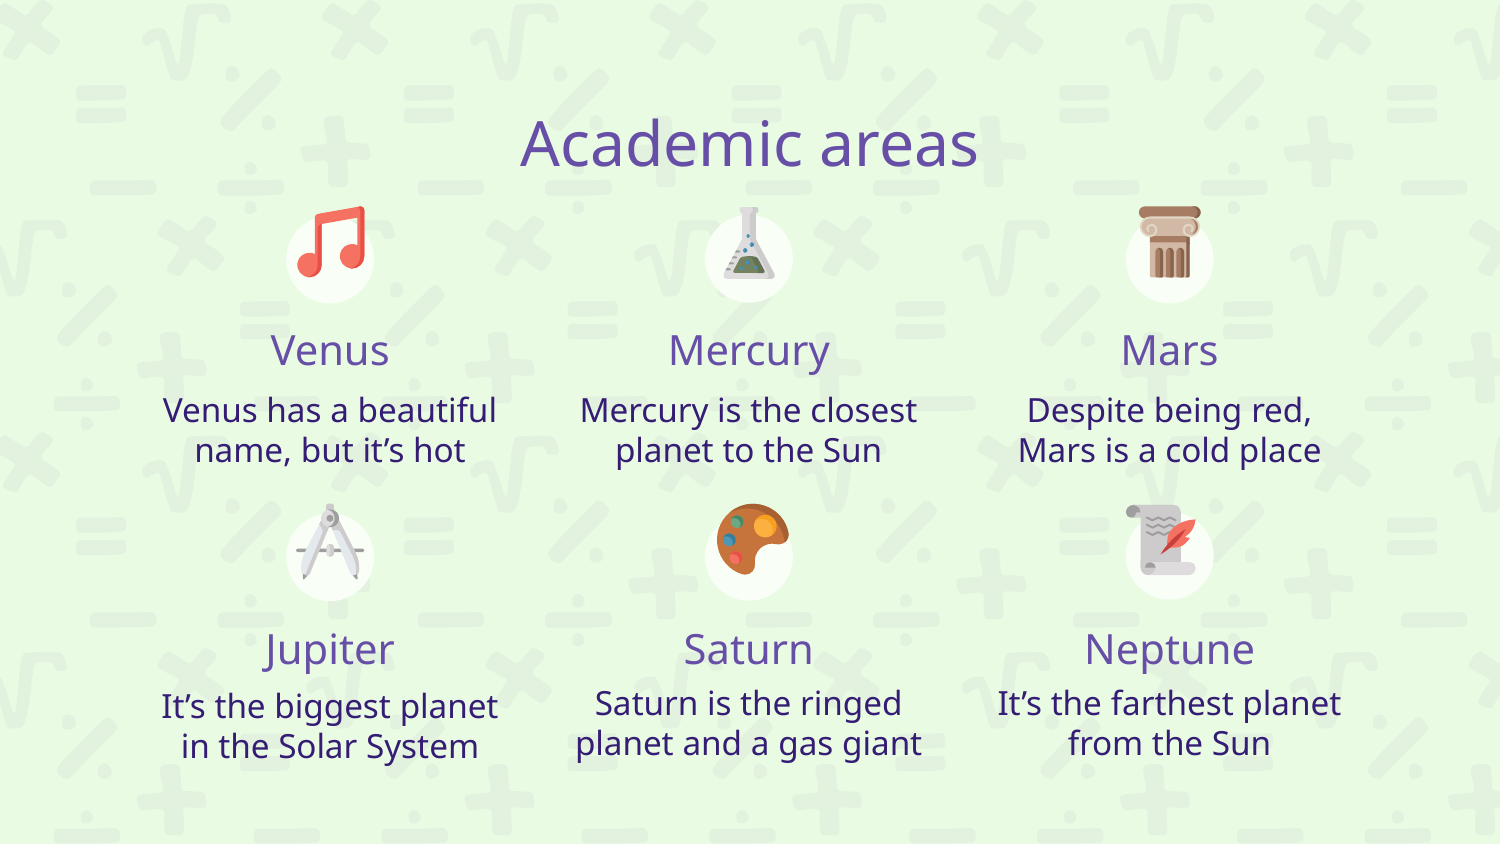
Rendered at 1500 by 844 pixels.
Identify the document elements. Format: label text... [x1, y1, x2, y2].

subtitle It’s the biggest planet in the Solar System [136, 669, 525, 758]
subtitle It’s the farthest planet from the Sun [975, 667, 1364, 756]
title Mercury [600, 308, 898, 374]
subtitle Venus has a beautiful name, but it’s hot [136, 373, 525, 462]
title Mars [1021, 308, 1319, 374]
title Academic areas [118, 88, 1382, 177]
subtitle Saturn is the ringed planet and a gas giant [554, 667, 944, 756]
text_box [704, 503, 794, 602]
subtitle Mercury is the closest planet to the Sun [554, 373, 944, 462]
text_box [704, 206, 794, 303]
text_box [285, 503, 375, 602]
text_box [285, 206, 375, 304]
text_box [1125, 206, 1214, 304]
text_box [1125, 504, 1214, 600]
subtitle Despite being red, Mars is a cold place [975, 373, 1364, 462]
title Venus [181, 308, 479, 374]
title Jupiter [181, 607, 479, 674]
title Saturn [600, 607, 898, 674]
title Neptune [1021, 607, 1319, 674]
